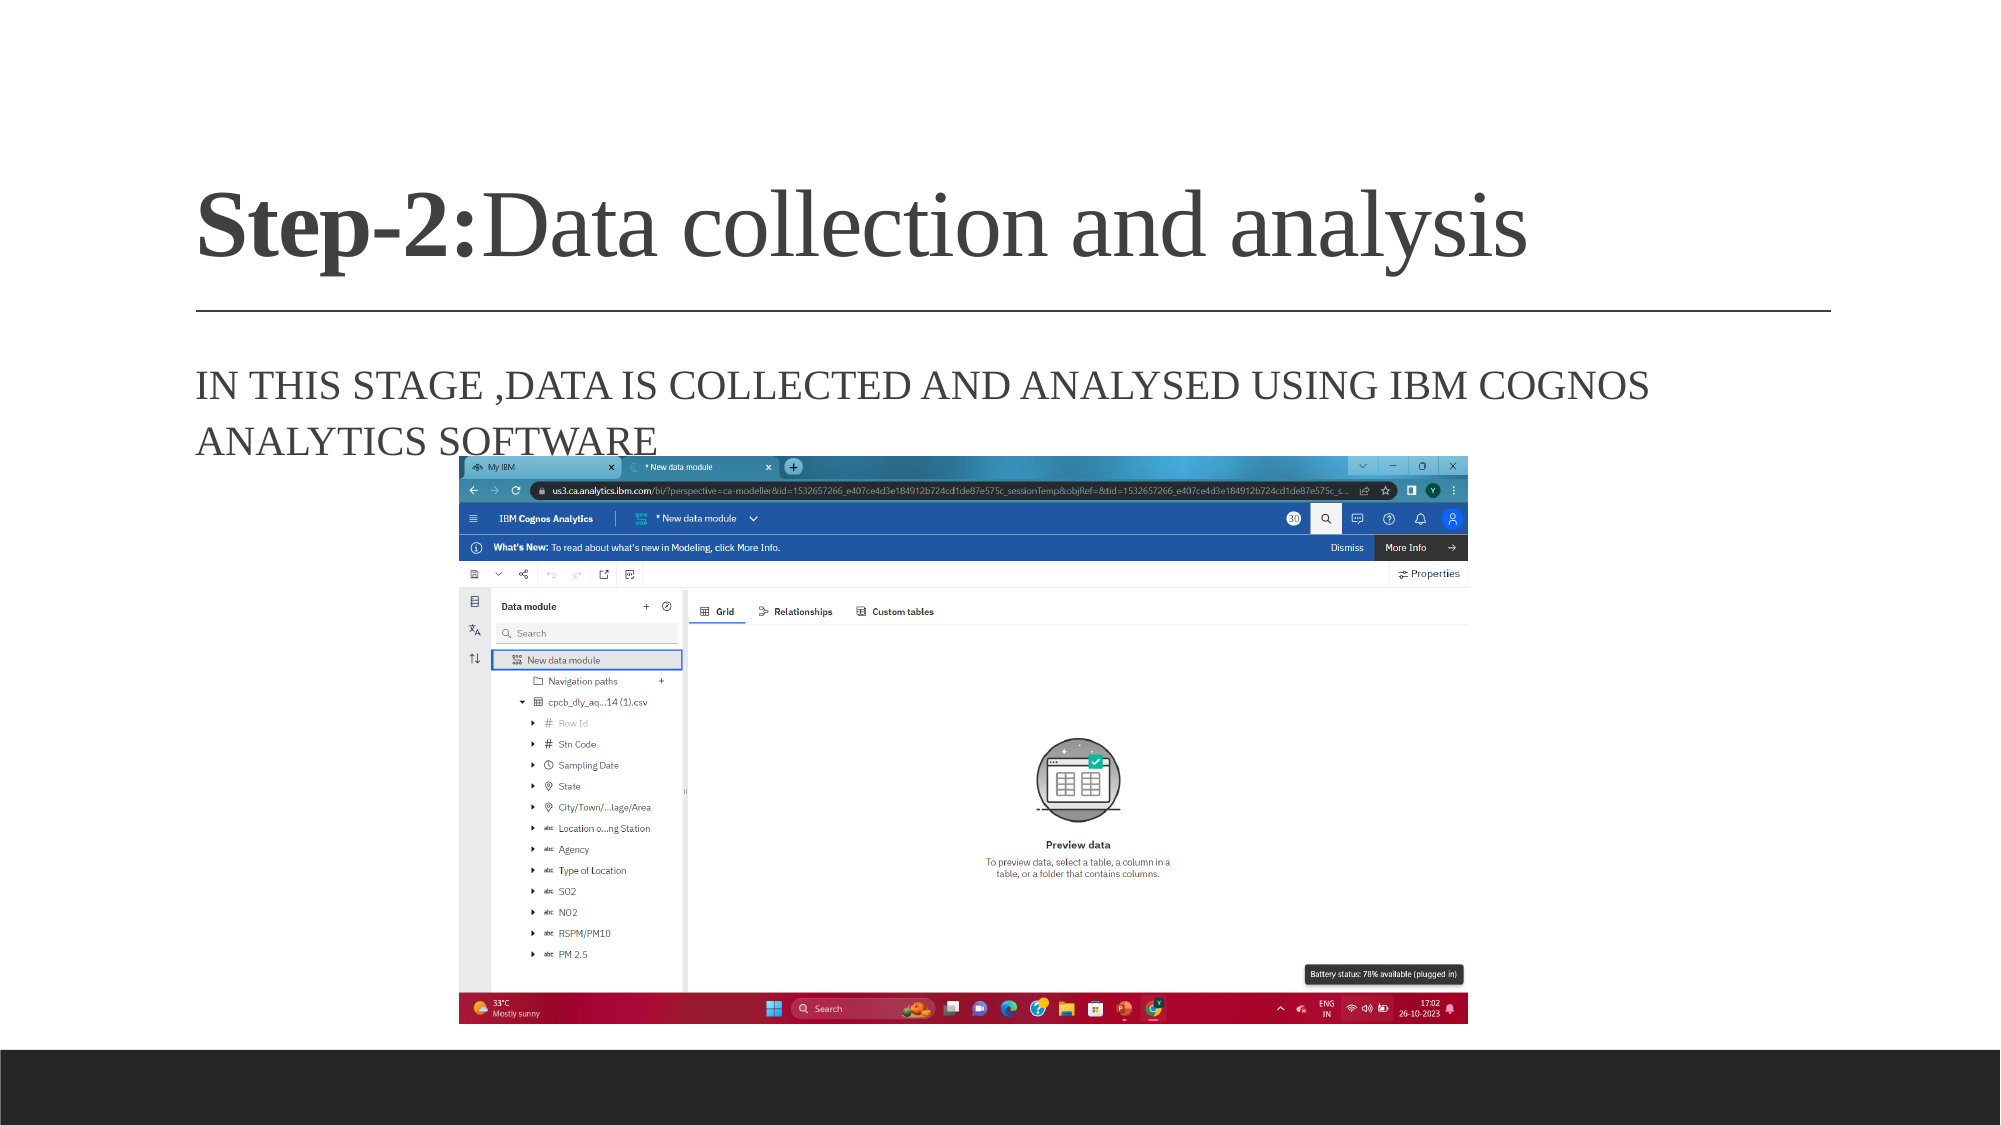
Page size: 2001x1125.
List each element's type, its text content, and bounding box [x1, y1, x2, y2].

picture [458, 456, 1468, 1025]
list IN THIS STAGE ,DATA IS COLLECTED AND ANALYSED USING IBM COGNOS ANALYTICS SOFTWARE [180, 345, 1830, 963]
title Step-2:Data collection and analysis [180, 47, 1830, 285]
